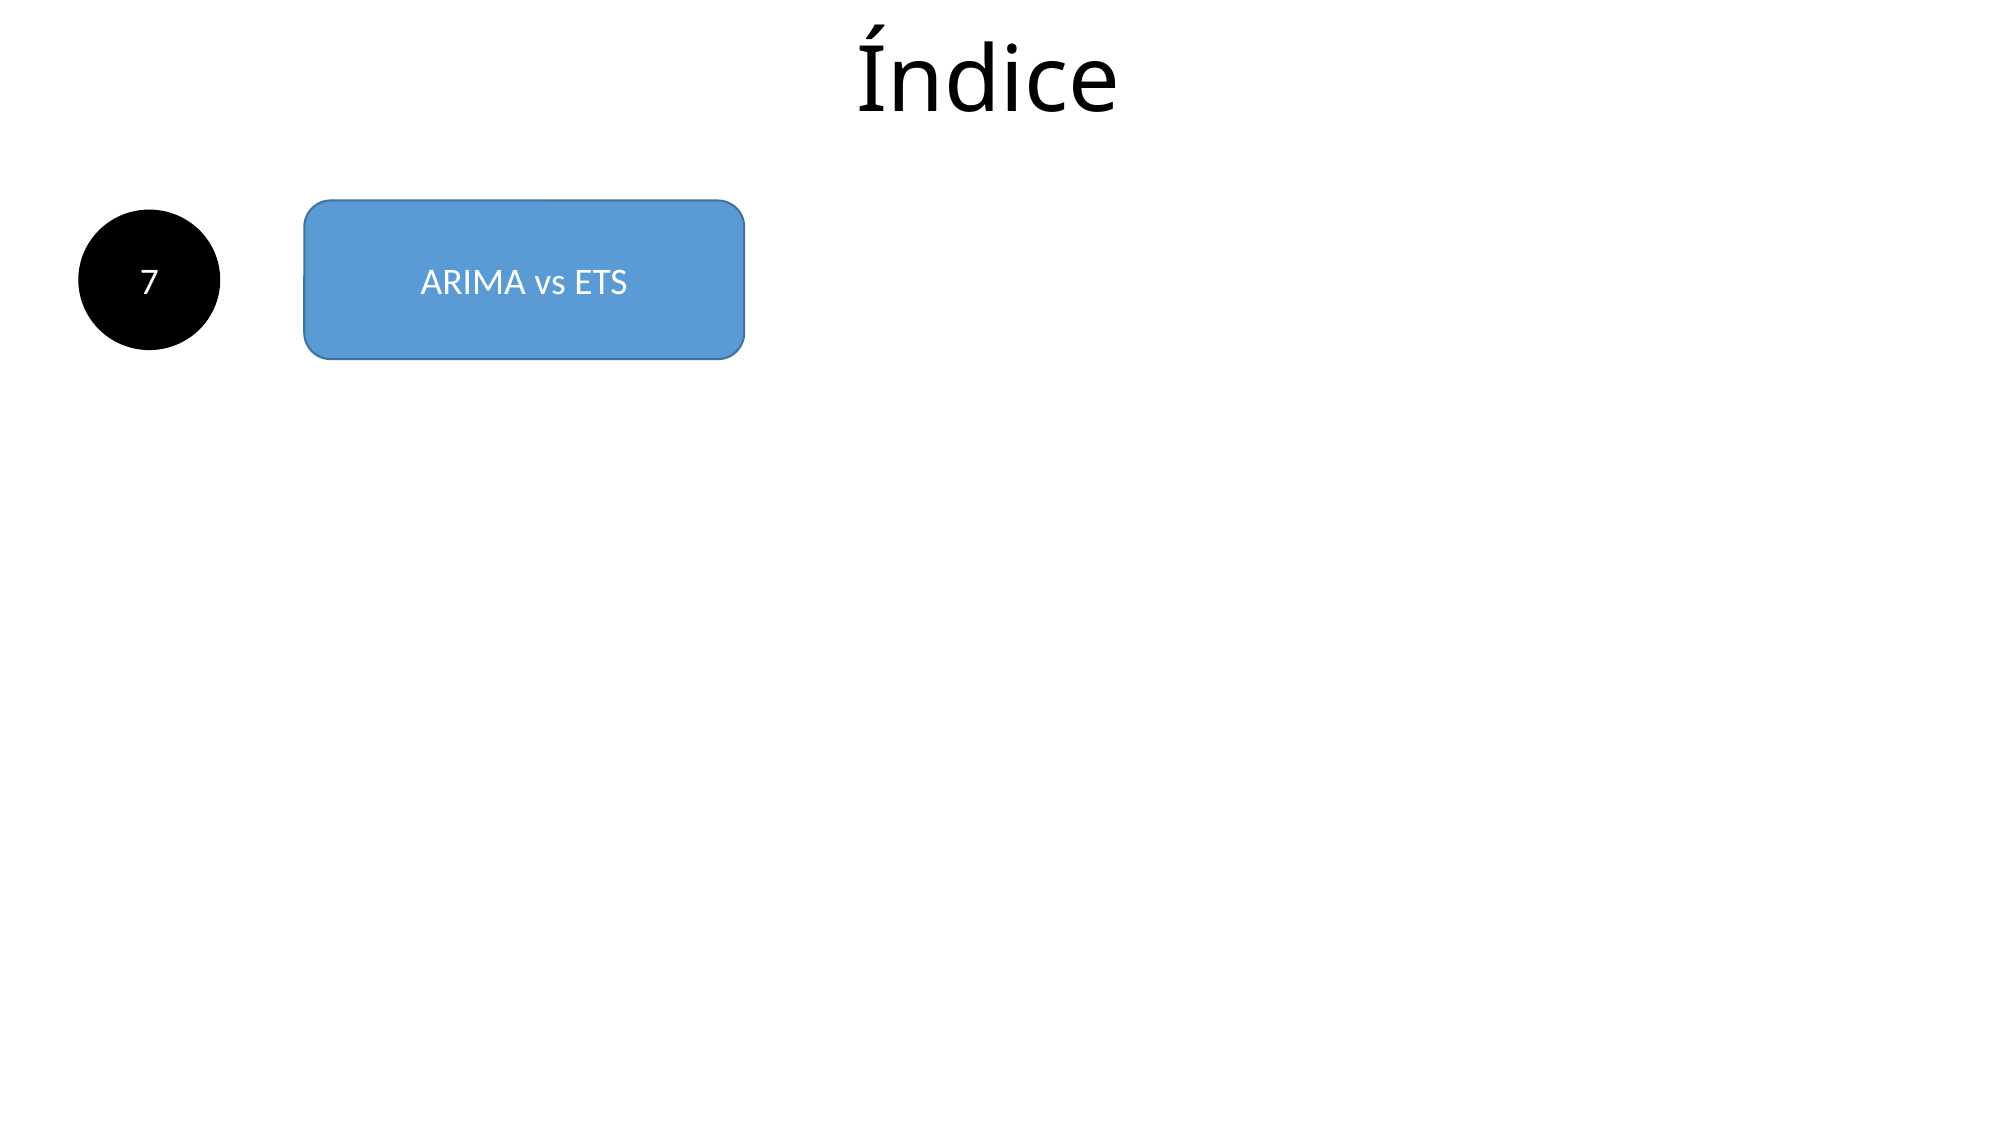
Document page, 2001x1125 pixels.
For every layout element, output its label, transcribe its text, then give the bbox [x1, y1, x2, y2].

text_box ARIMA vs ETS [303, 199, 746, 361]
text_box 7 [78, 209, 221, 351]
title Índice [125, 5, 1851, 159]
